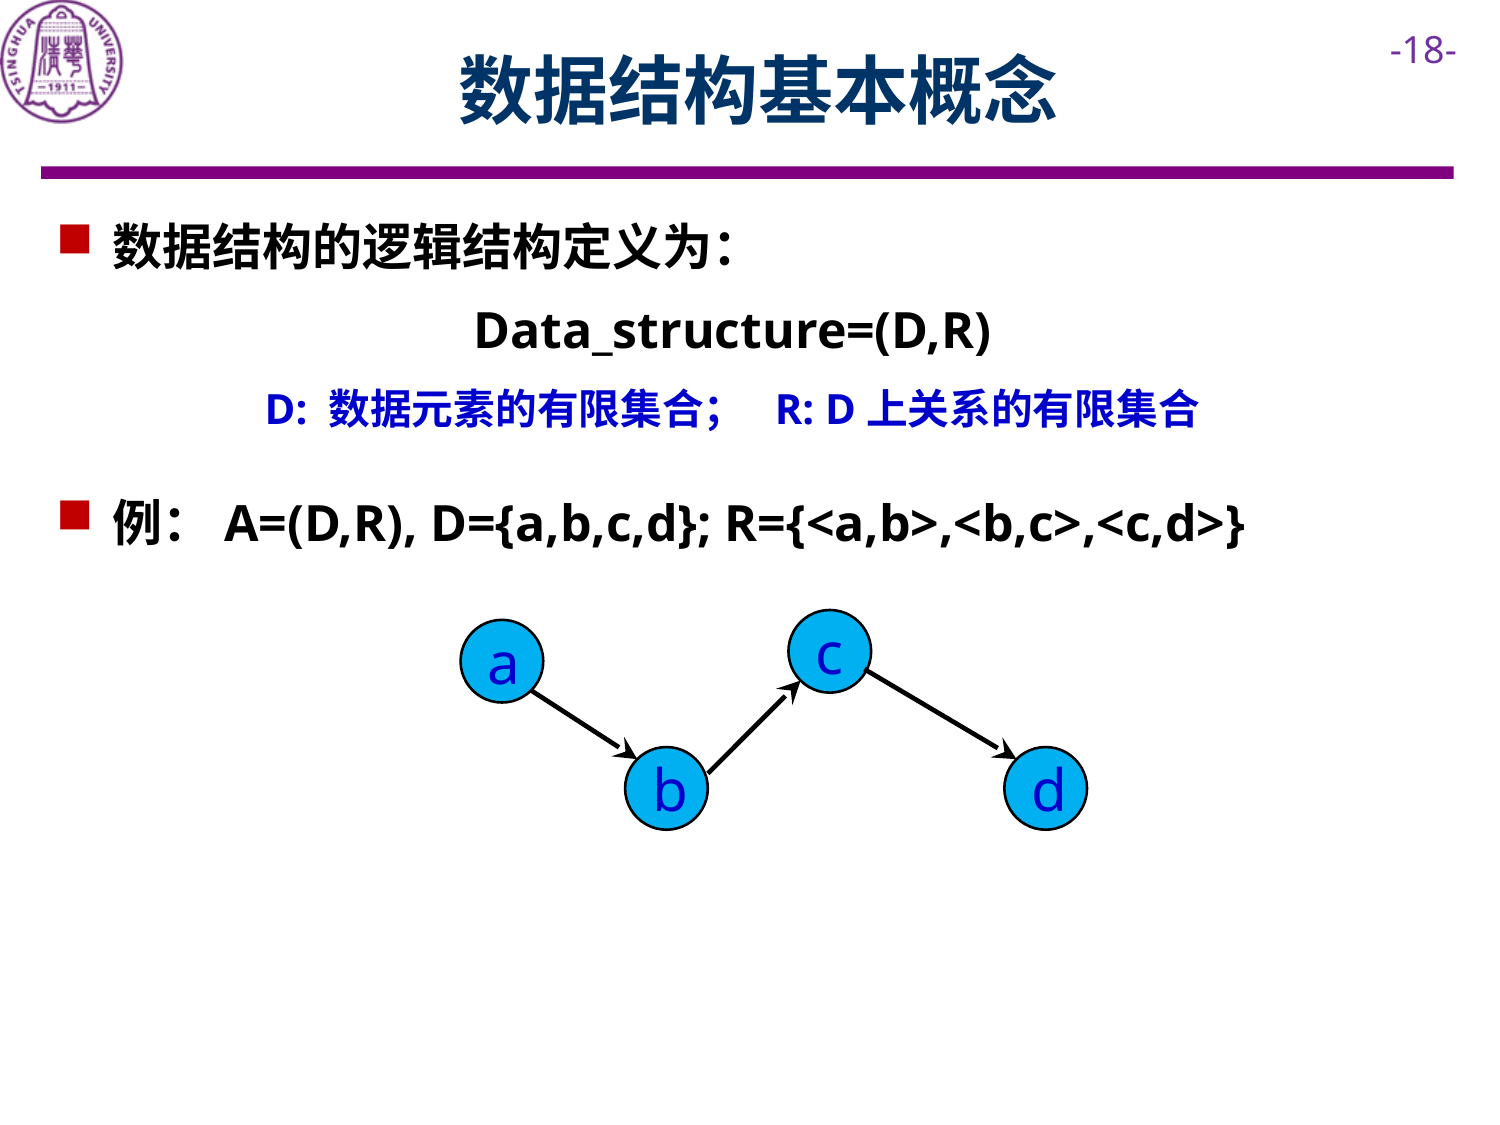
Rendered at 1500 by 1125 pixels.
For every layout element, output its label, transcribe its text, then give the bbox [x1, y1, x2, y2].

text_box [707, 680, 801, 774]
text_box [530, 690, 638, 760]
picture [0, 0, 124, 124]
text_box 例：A=(D,R), D={a,b,c,d}; R={<a,b>,<b,c>,<c,d>} [41, 484, 1383, 559]
title 数据结构基本概念 [135, 13, 1383, 165]
text_box b [625, 747, 708, 830]
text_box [864, 668, 1017, 760]
text_box 数据结构的逻辑结构定义为： [41, 208, 892, 283]
text_box d [1004, 747, 1088, 830]
text_box c [788, 609, 872, 693]
text_box a [460, 619, 544, 703]
text_box Data_structure=(D,R) D: 数据元素的有限集合； R: D上关系的有限集合 [53, 290, 1412, 441]
